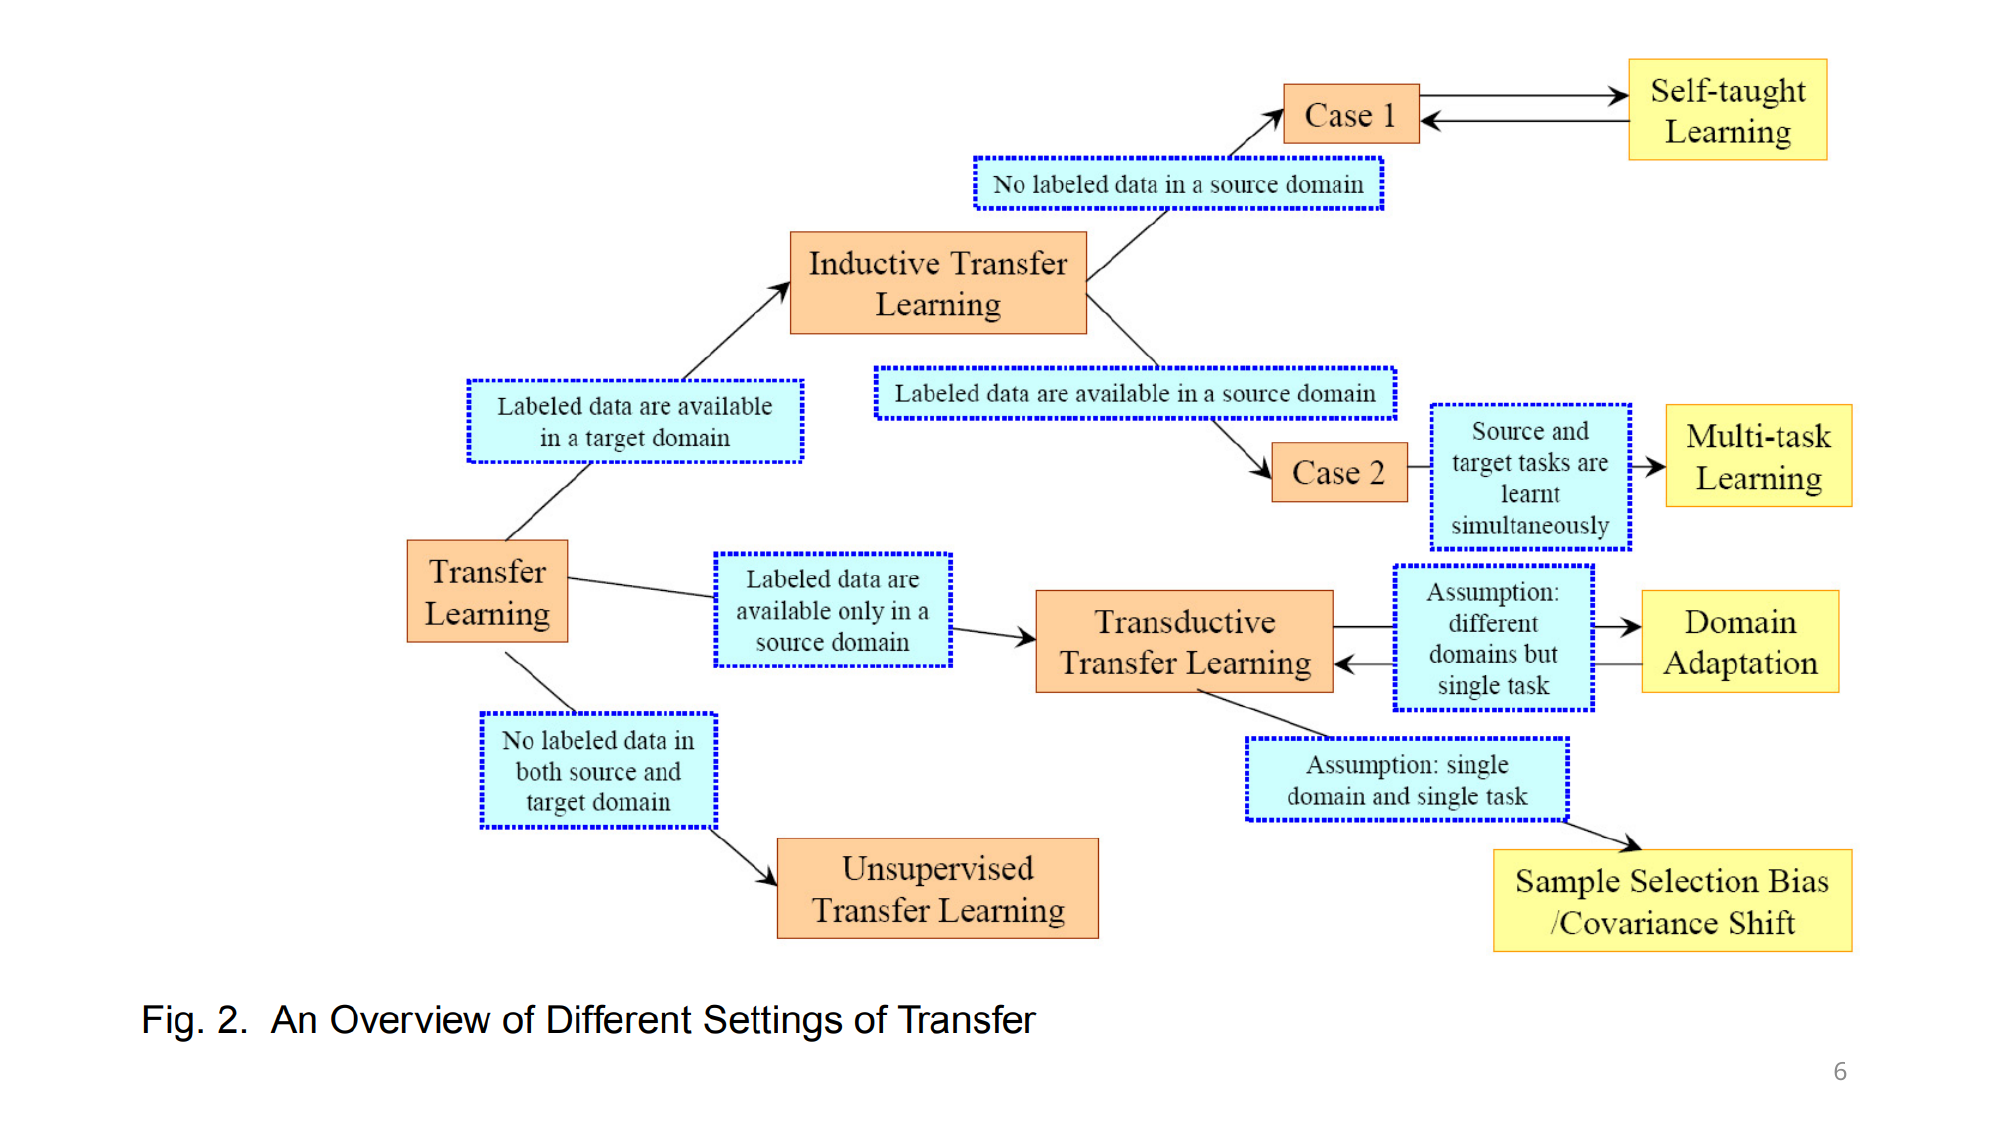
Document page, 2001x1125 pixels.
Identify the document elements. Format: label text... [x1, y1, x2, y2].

picture [131, 49, 1869, 1058]
slide_number 6 [1412, 1058, 1863, 1103]
